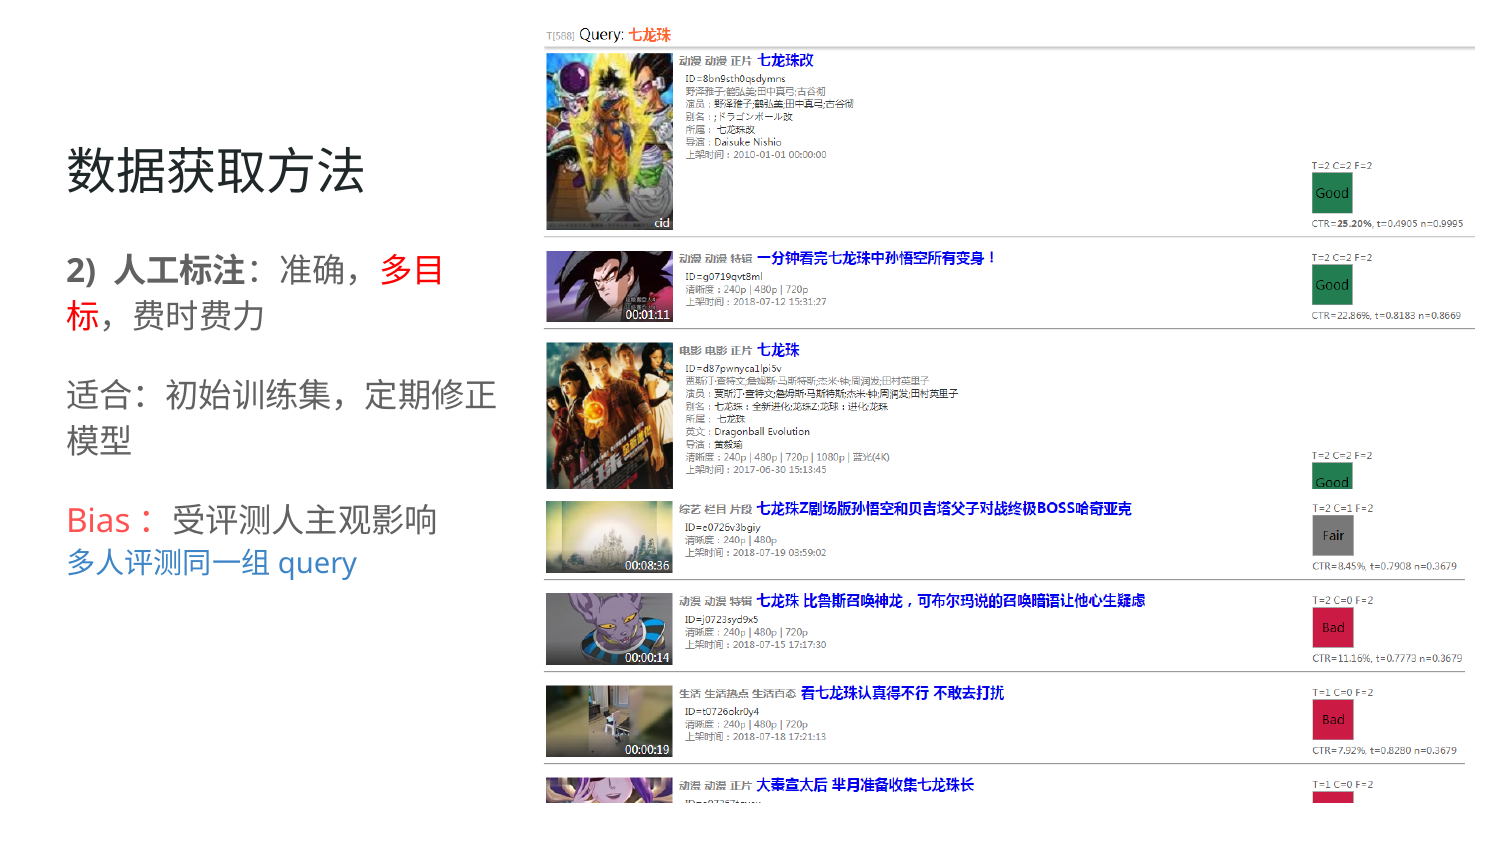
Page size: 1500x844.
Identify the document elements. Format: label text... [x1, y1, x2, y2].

picture [543, 24, 1476, 804]
list 2) 人工标注：准确，多目标，费时费力 适合：初始训练集，定期修正模型 Bias：受评测人主观影响 多人评测同一组query [51, 227, 519, 750]
title 数据获取方法 [51, 91, 512, 216]
